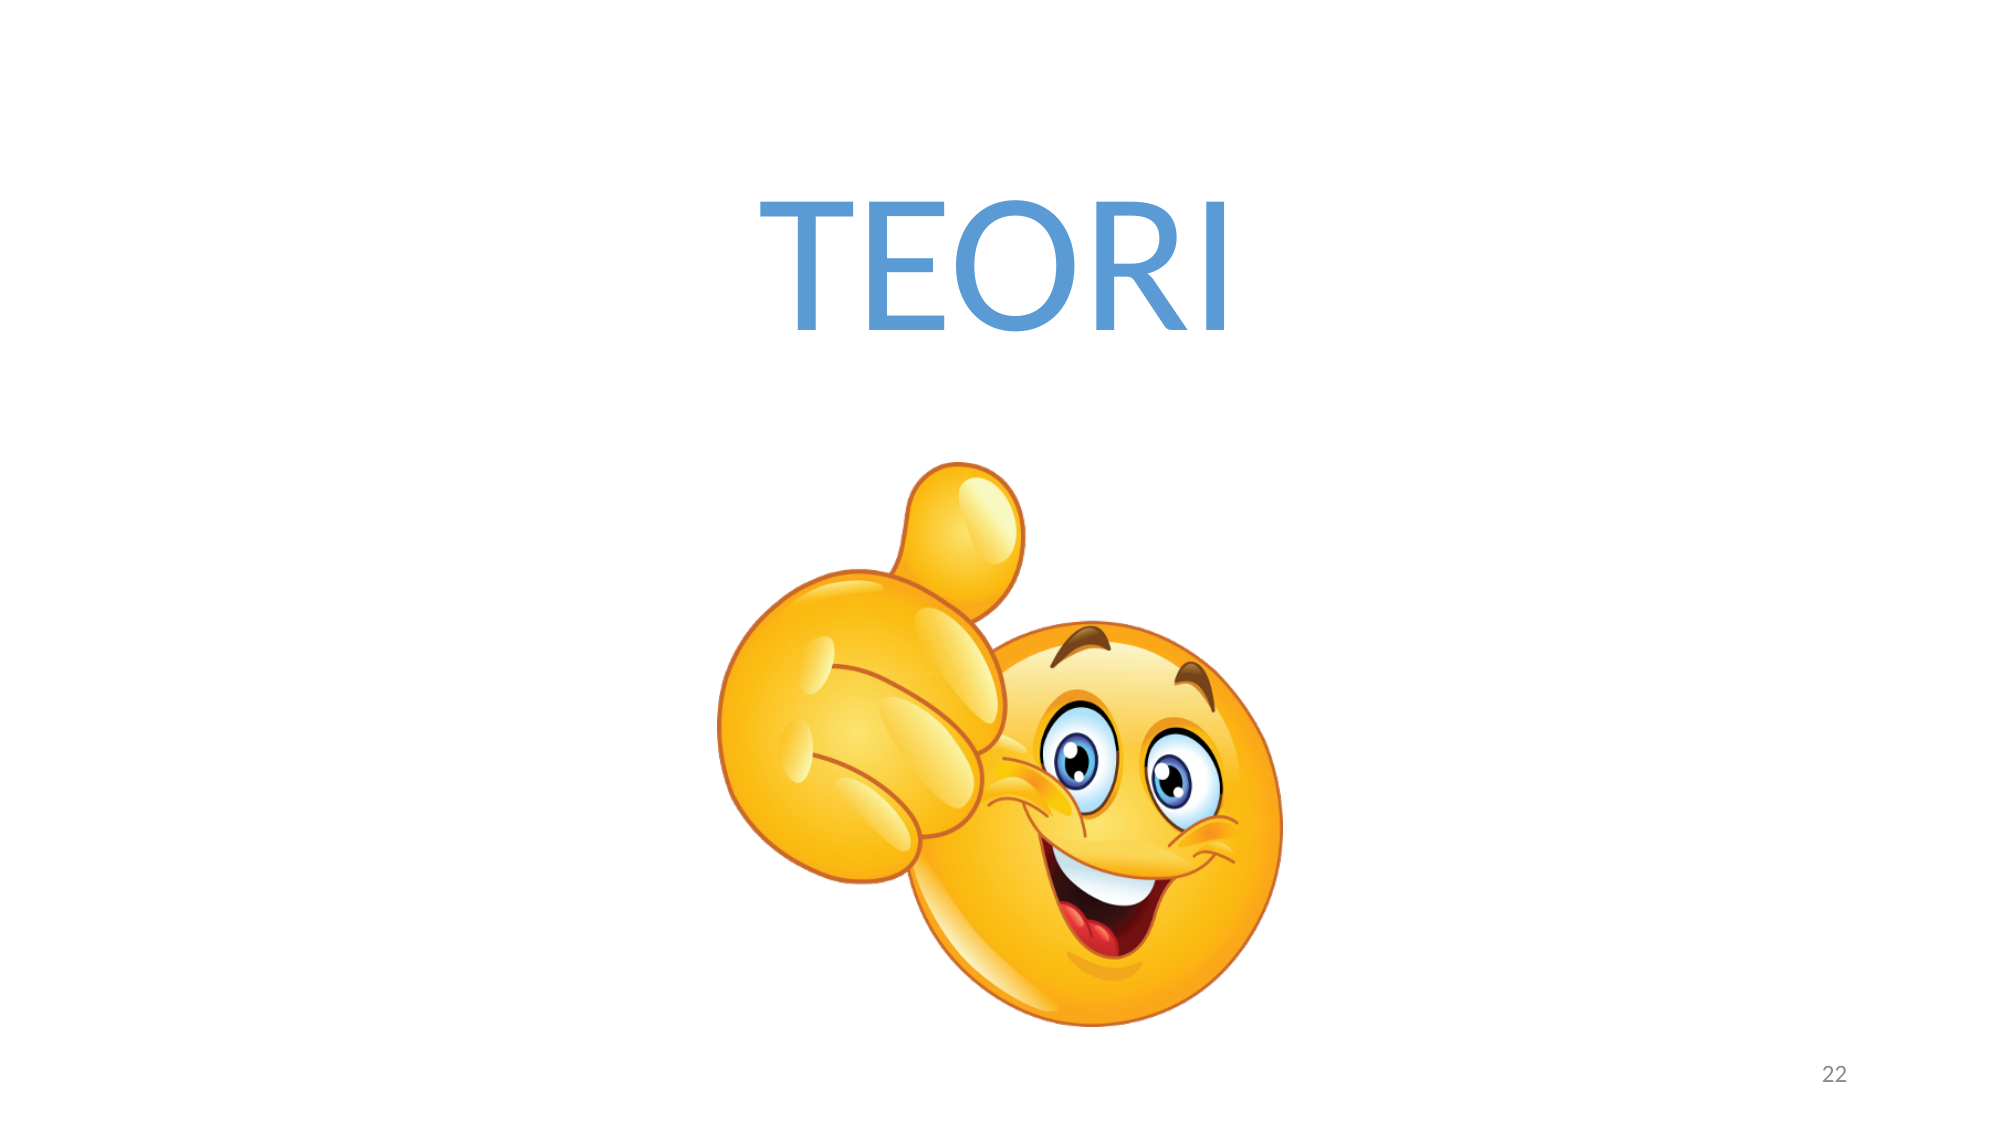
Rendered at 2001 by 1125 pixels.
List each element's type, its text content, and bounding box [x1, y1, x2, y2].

slide_number 21 [1412, 1042, 1863, 1103]
picture [717, 462, 1283, 1027]
text_box TEORI [743, 122, 1257, 378]
